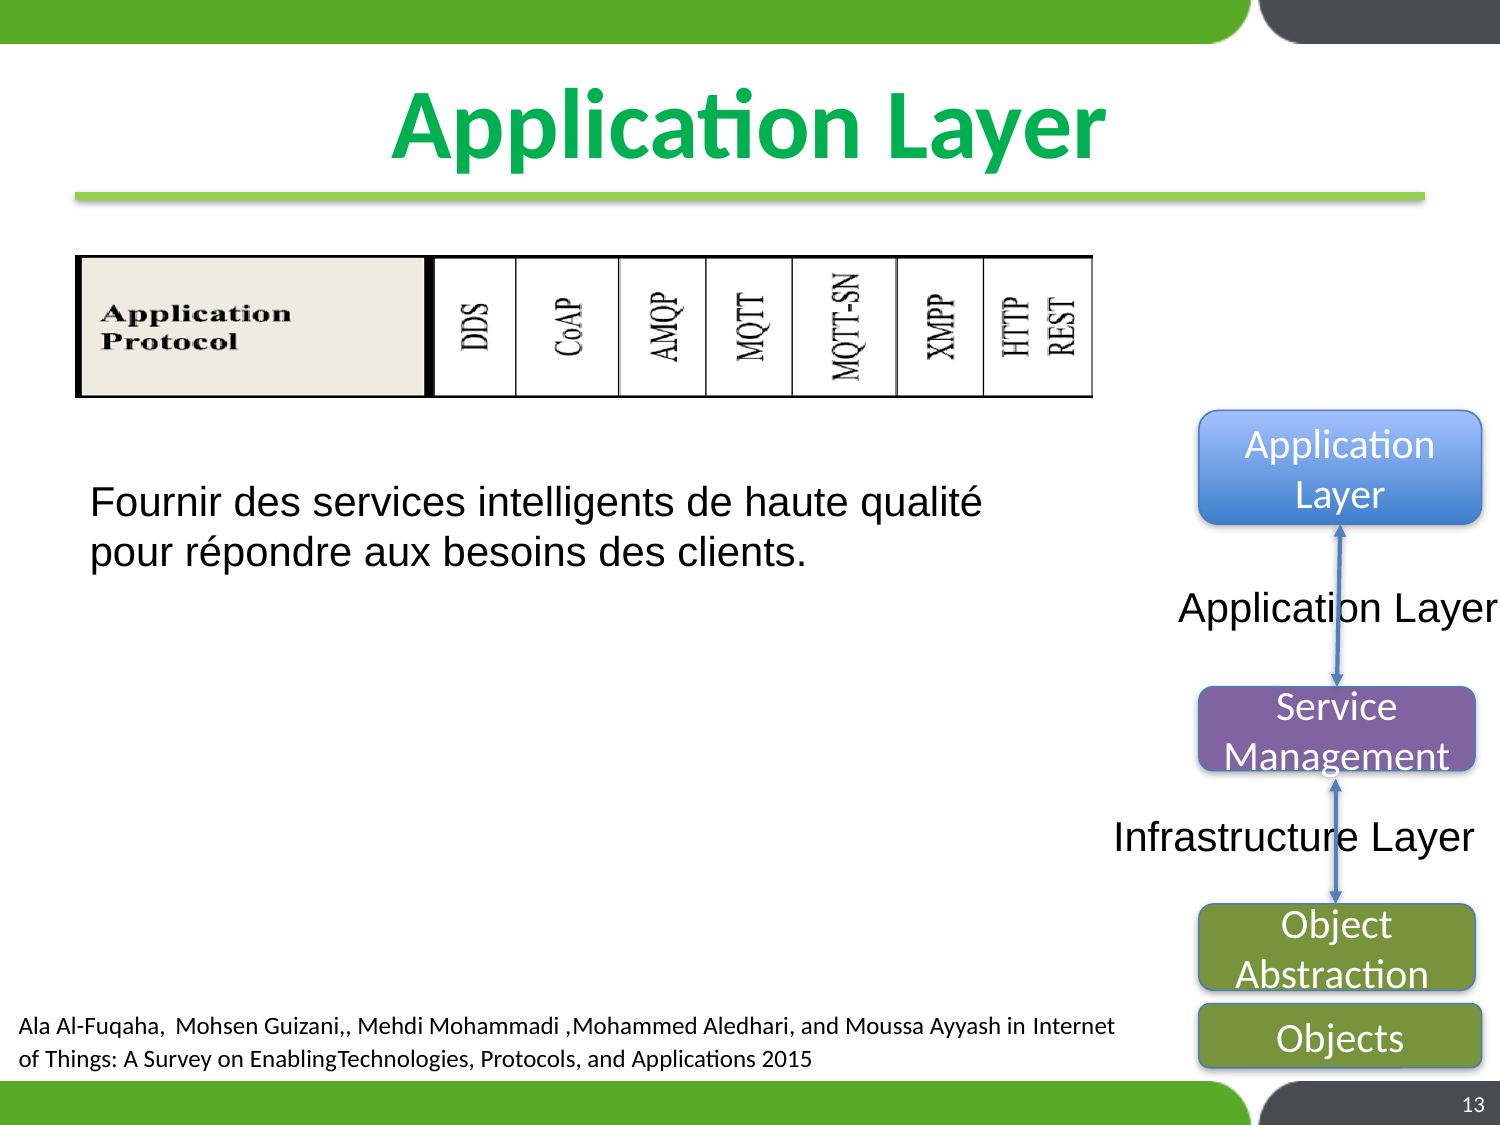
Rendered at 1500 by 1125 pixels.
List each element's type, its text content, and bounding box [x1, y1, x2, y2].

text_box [1336, 523, 1341, 688]
text_box Infrastructure Layer [1343, 802, 1500, 868]
text_box Fournir des services intelligents de haute qualité pour répondre aux besoins des clients. [75, 467, 1093, 582]
text_box Infrastructure Layer [1098, 802, 1328, 868]
picture [74, 255, 1093, 398]
text_box Application Layer [1346, 573, 1500, 638]
text_box Object Abstraction [1198, 903, 1476, 992]
text_box Service Management [1198, 685, 1476, 772]
title Application Layer [75, 50, 1425, 181]
slide_number 13 [1267, 1081, 1500, 1125]
text_box Application Layer [1198, 409, 1483, 525]
text_box Ala Al-Fuqaha, Mohsen Guizani,, Mehdi Mohammadi ,Mohammed Aledhari, and Moussa Ayyash in Internet of Things: A Survey on EnablingTechnologies, Protocols, and Applications 2015 [3, 985, 1140, 1080]
text_box Objects [1198, 1002, 1483, 1069]
text_box Application Layer [1163, 573, 1331, 638]
